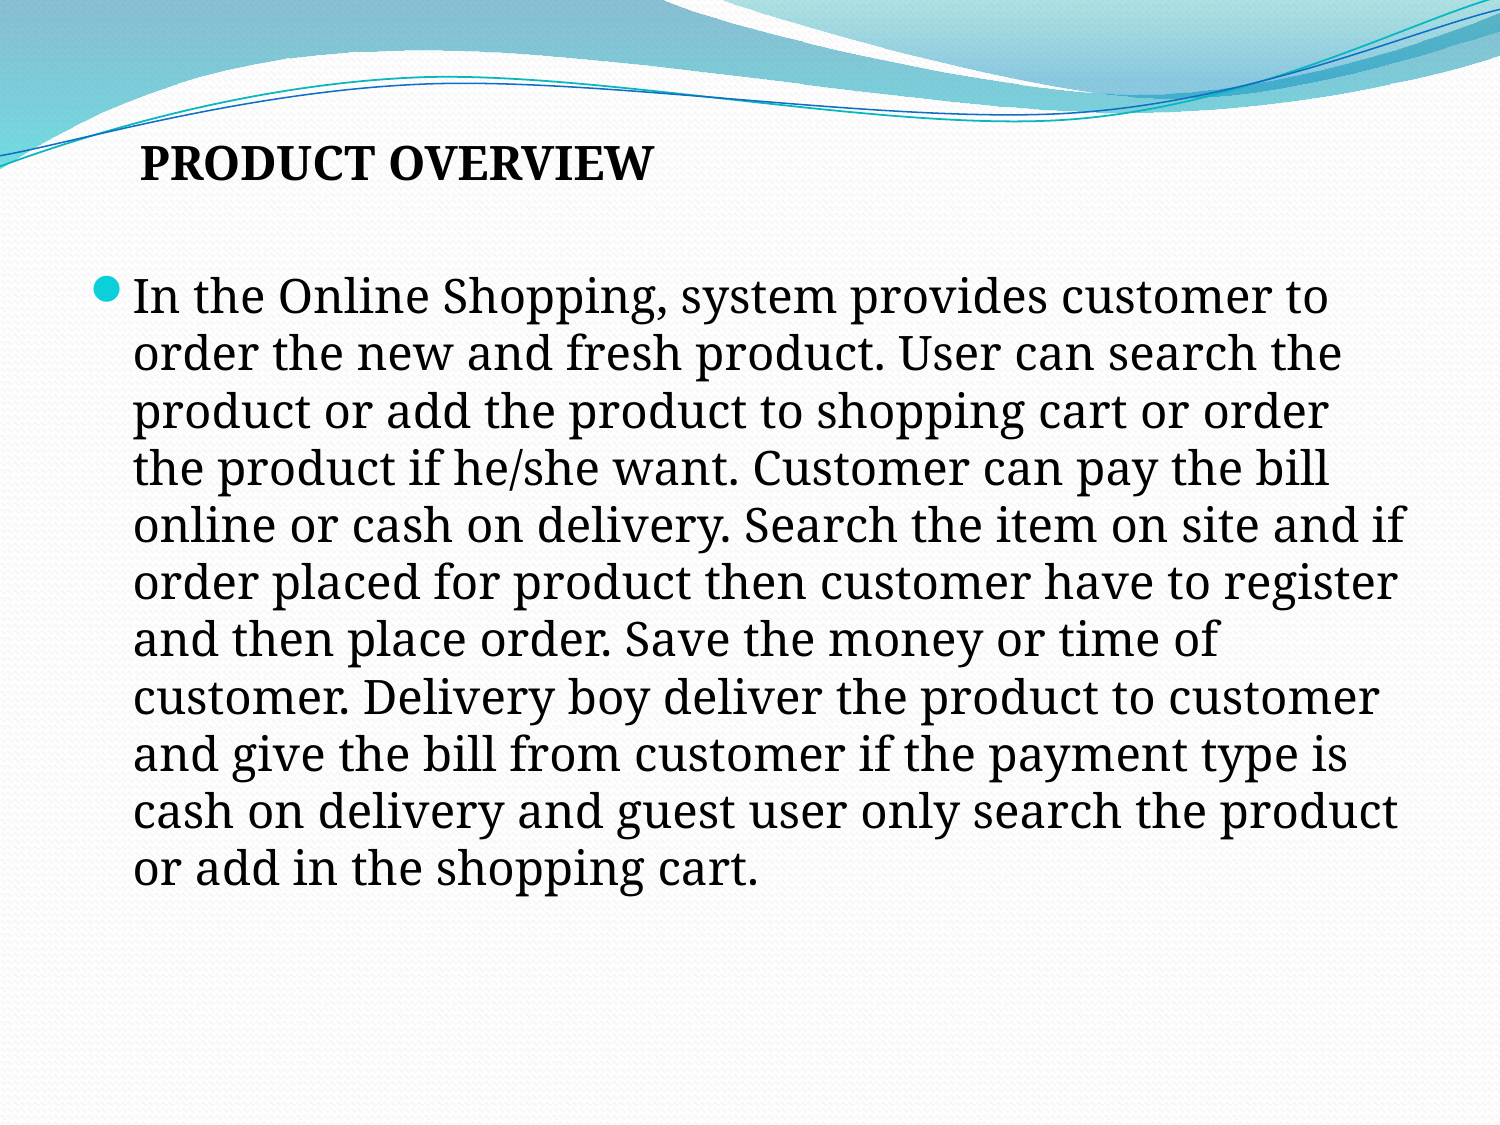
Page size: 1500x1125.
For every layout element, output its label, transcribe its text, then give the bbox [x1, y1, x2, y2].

list PRODUCT OVERVIEW In the Online Shopping, system provides customer to order the new and fresh product. User can search the product or add the product to shopping cart or order the product if he/she want. Customer can pay the bill online or cash on delivery. Search the item on site and if order placed for product then customer have to register and then place order. Save the money or time of customer. Delivery boy deliver the product to customer and give the bill from customer if the payment type is cash on delivery and guest user only search the product or add in the shopping cart. [75, 125, 1425, 1038]
